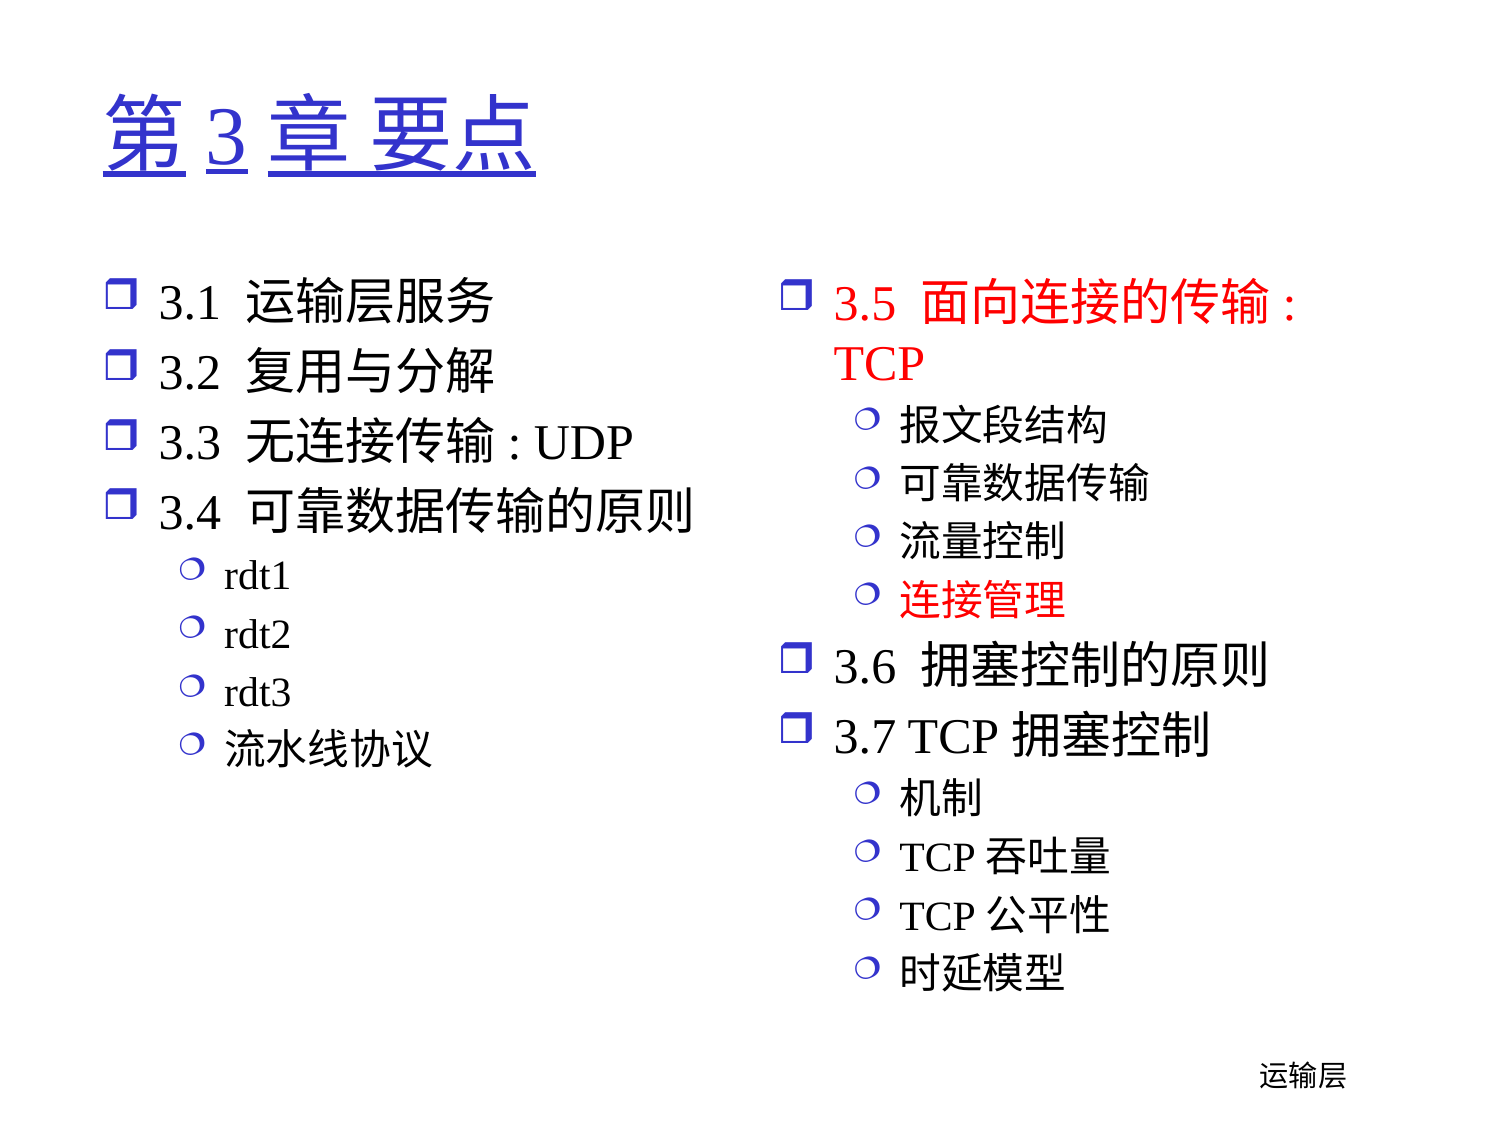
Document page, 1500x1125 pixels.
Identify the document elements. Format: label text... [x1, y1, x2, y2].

footer 运输层 [887, 1049, 1338, 1125]
text_box 3.1 运输层服务 3.2 复用与分解 3.3 无连接传输: UDP 3.4 可靠数据传输的原则 rdt1 rdt2 rdt3 流水线协议 [87, 262, 713, 1025]
title 第3章 要点 [87, 37, 1363, 226]
list 3.5 面向连接的传输: TCP 报文段结构 可靠数据传输 流量控制 连接管理 3.6 拥塞控制的原则 3.7 TCP拥塞控制 机制 TCP吞吐量 TCP公平性 时延模型 [762, 262, 1388, 1026]
slide_number [1338, 1049, 1451, 1125]
